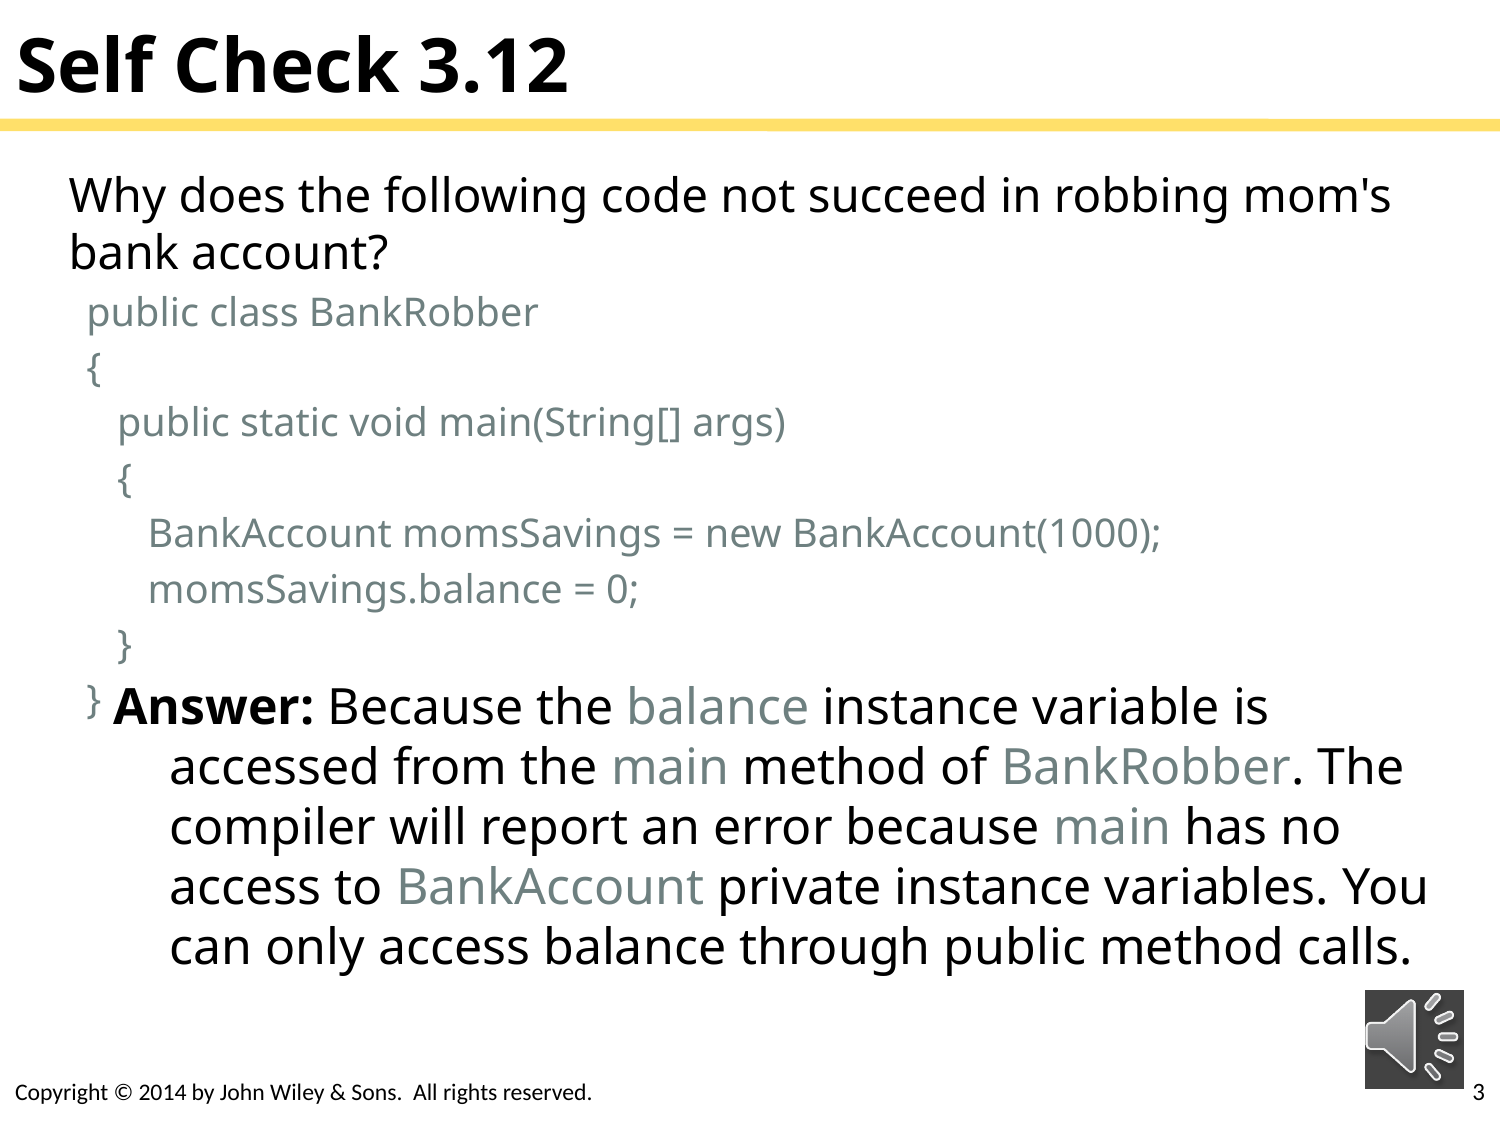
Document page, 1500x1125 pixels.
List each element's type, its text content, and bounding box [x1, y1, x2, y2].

picture [1364, 989, 1465, 1090]
title Self Check 3.12 [1, 0, 1500, 125]
list Answer: Because the balance instance variable is accessed from the main method of BankRobber. The compiler will report an error because main has no access to BankAccount private instance variables. You can only access balance through public method calls. [98, 666, 1450, 1125]
list Why does the following code not succeed in robbing mom's bank account? public class BankRobber { public static void main(String[] args) { BankAccount momsSavings = new BankAccount(1000); momsSavings.balance = 0; } } [0, 157, 1500, 734]
